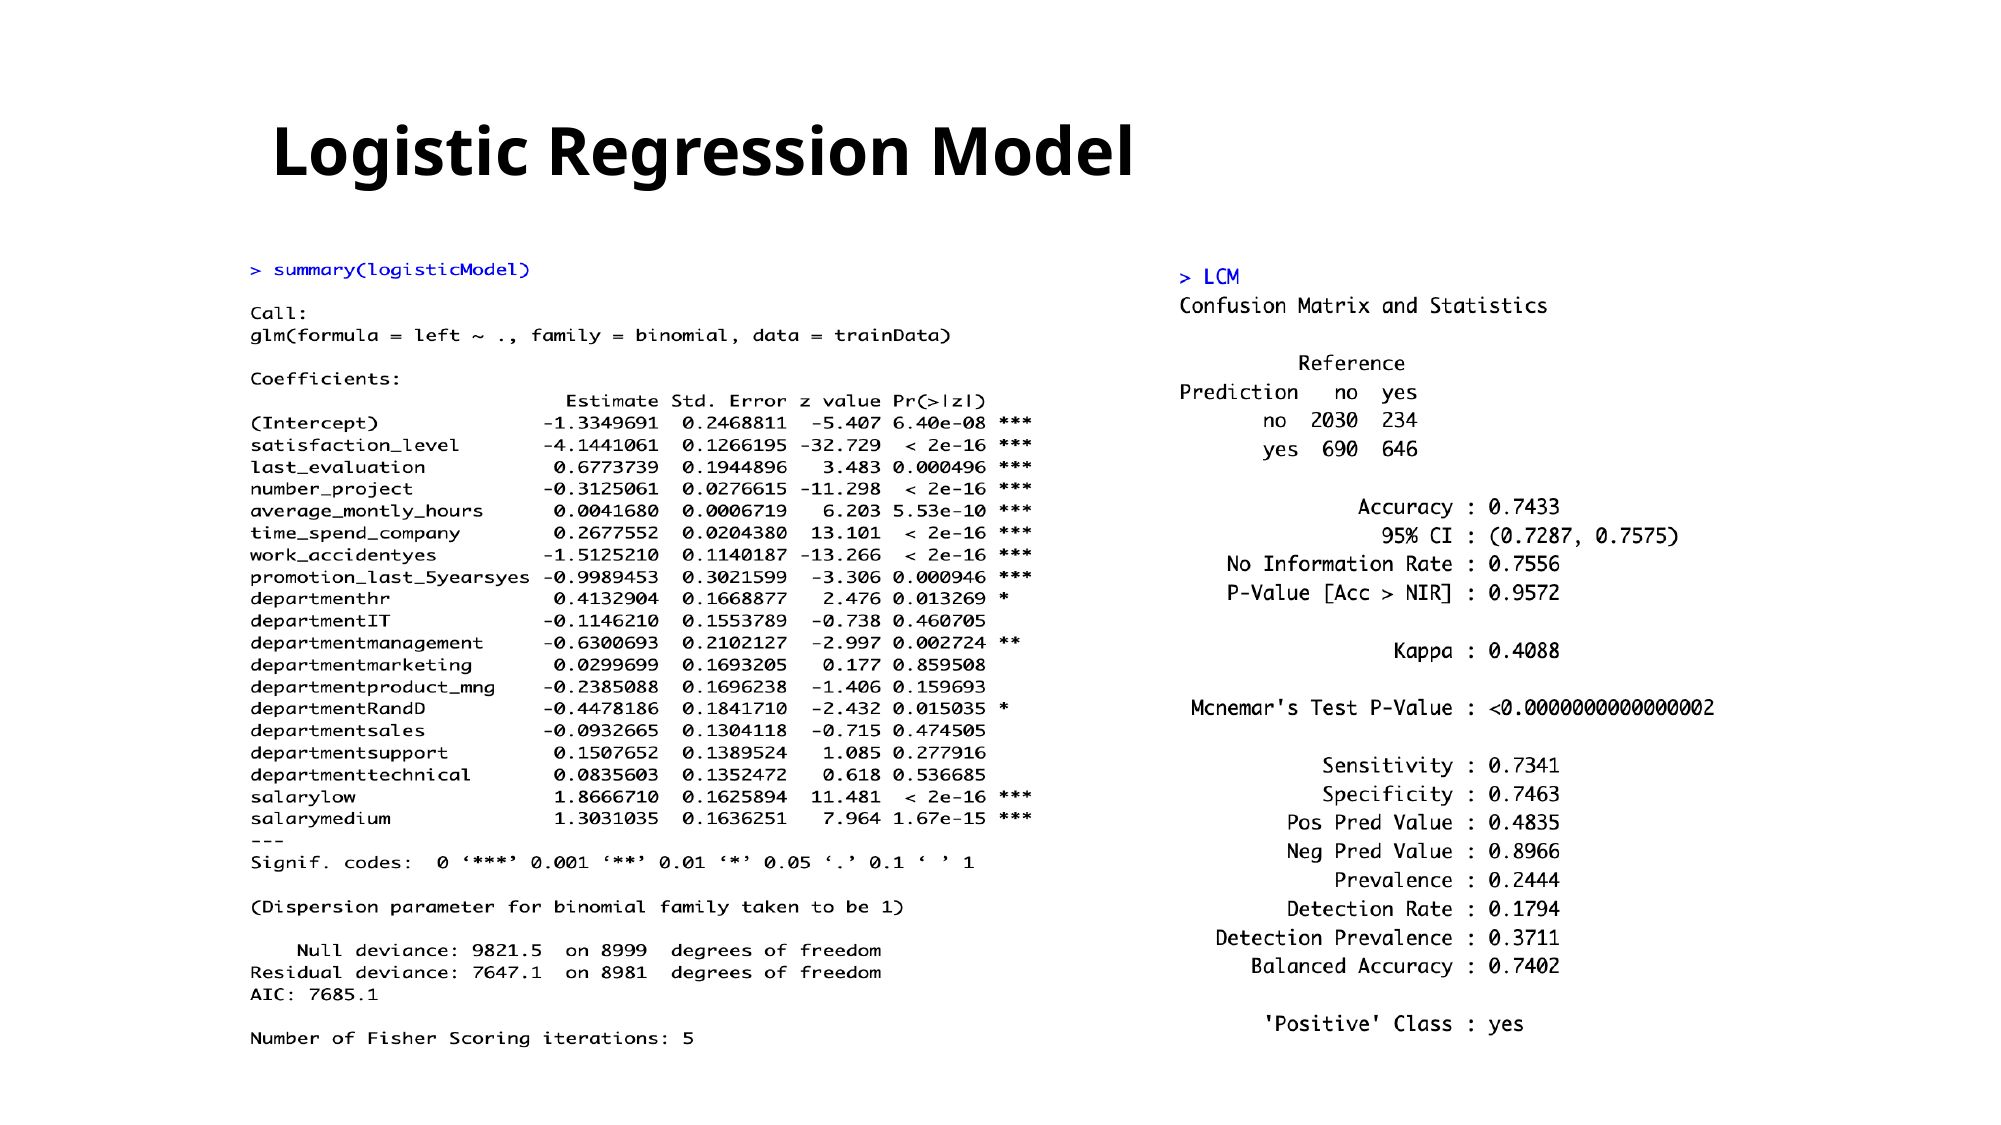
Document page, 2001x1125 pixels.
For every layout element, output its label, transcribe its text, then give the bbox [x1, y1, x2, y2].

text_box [240, 261, 1734, 1053]
title Logistic Regression Model [256, 36, 1719, 261]
